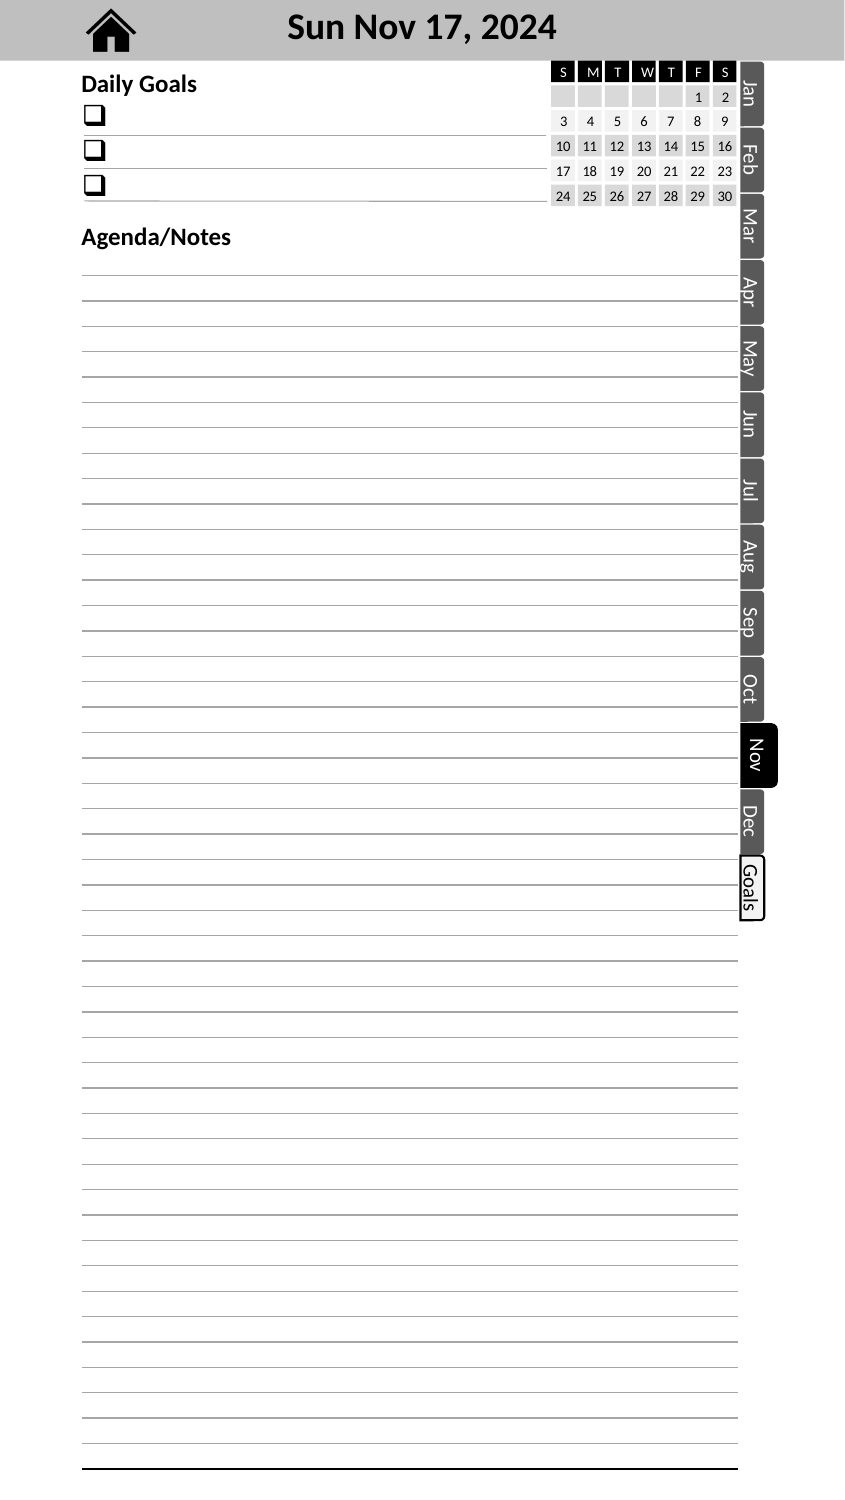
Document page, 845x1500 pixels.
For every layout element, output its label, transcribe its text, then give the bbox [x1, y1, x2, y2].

picture [82, 1, 140, 59]
list Sun Nov 17, 2024 [190, 0, 655, 61]
